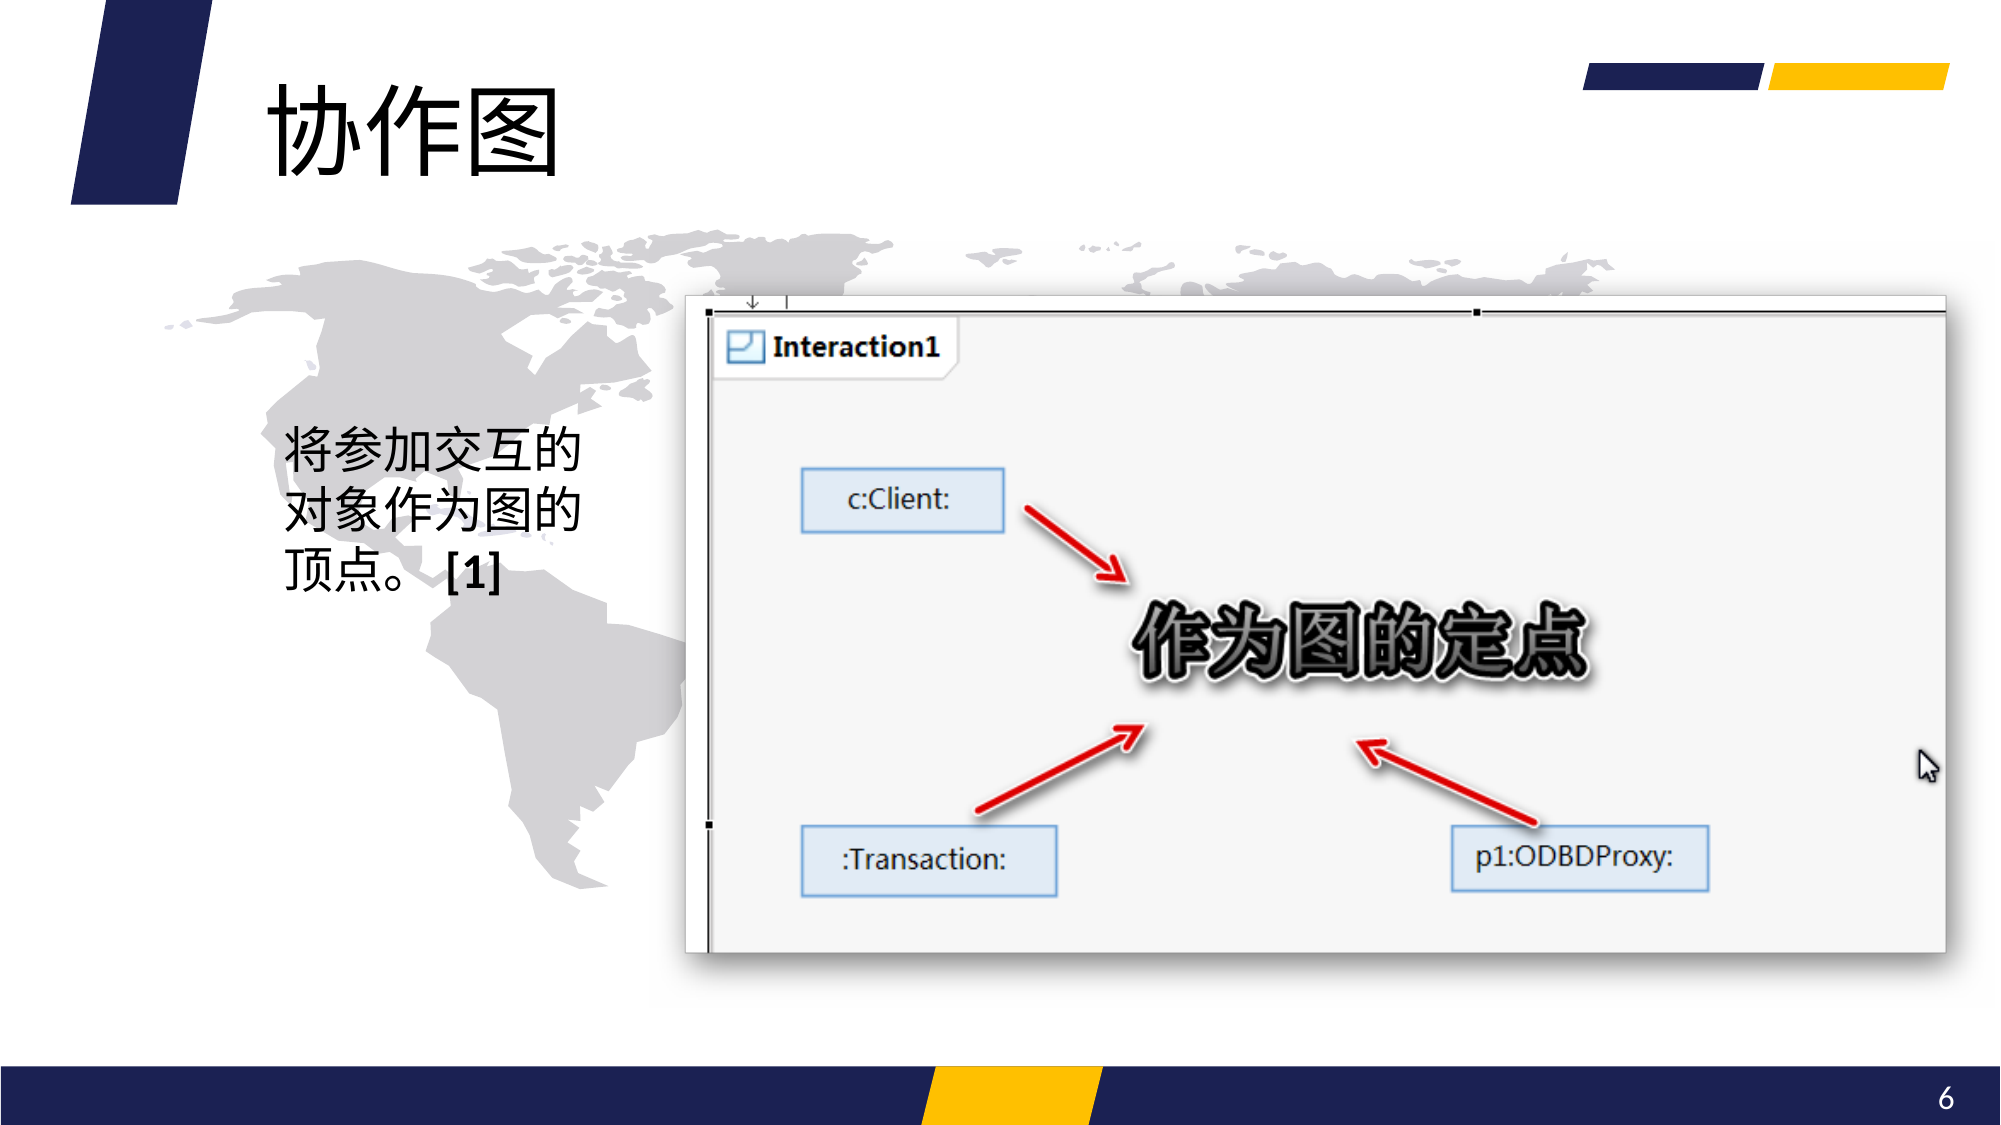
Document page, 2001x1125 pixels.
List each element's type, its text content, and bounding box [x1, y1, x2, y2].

text_box [1091, 1064, 2000, 1125]
text_box [919, 1064, 1106, 1125]
text_box 协作图 [244, 58, 2000, 199]
text_box [68, 0, 215, 207]
slide_number 6 [1503, 1065, 1970, 1125]
picture [630, 241, 2000, 1008]
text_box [163, 229, 1885, 918]
text_box [0, 1064, 935, 1125]
